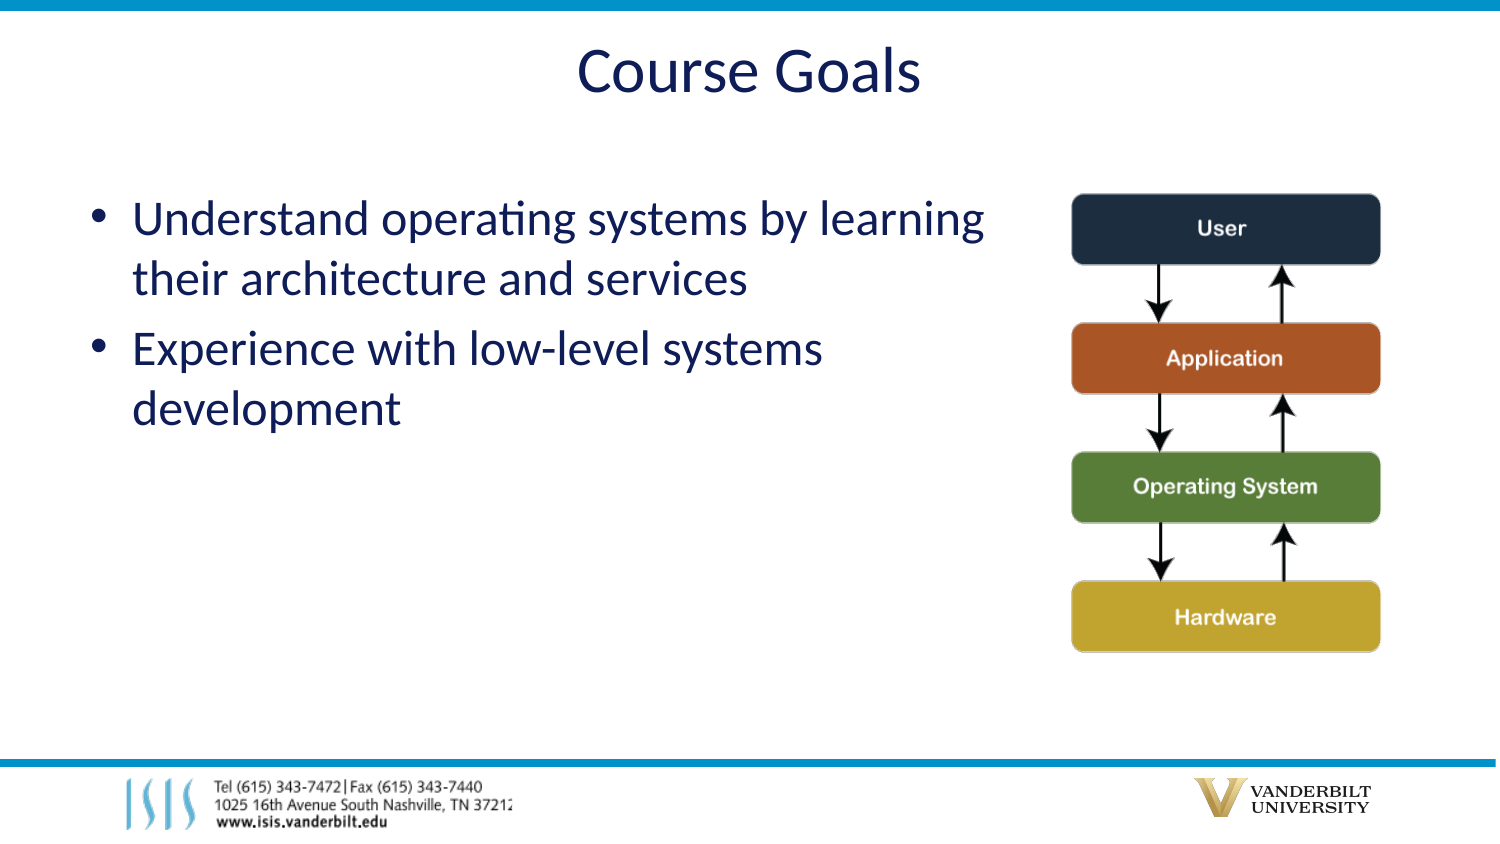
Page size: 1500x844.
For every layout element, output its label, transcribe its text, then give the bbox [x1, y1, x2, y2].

title Course Goals [75, 19, 1425, 114]
picture [1194, 778, 1371, 817]
picture [1016, 167, 1426, 679]
list Understand operating systems by learning their architecture and services Experience with low-level systems development [75, 178, 1017, 712]
